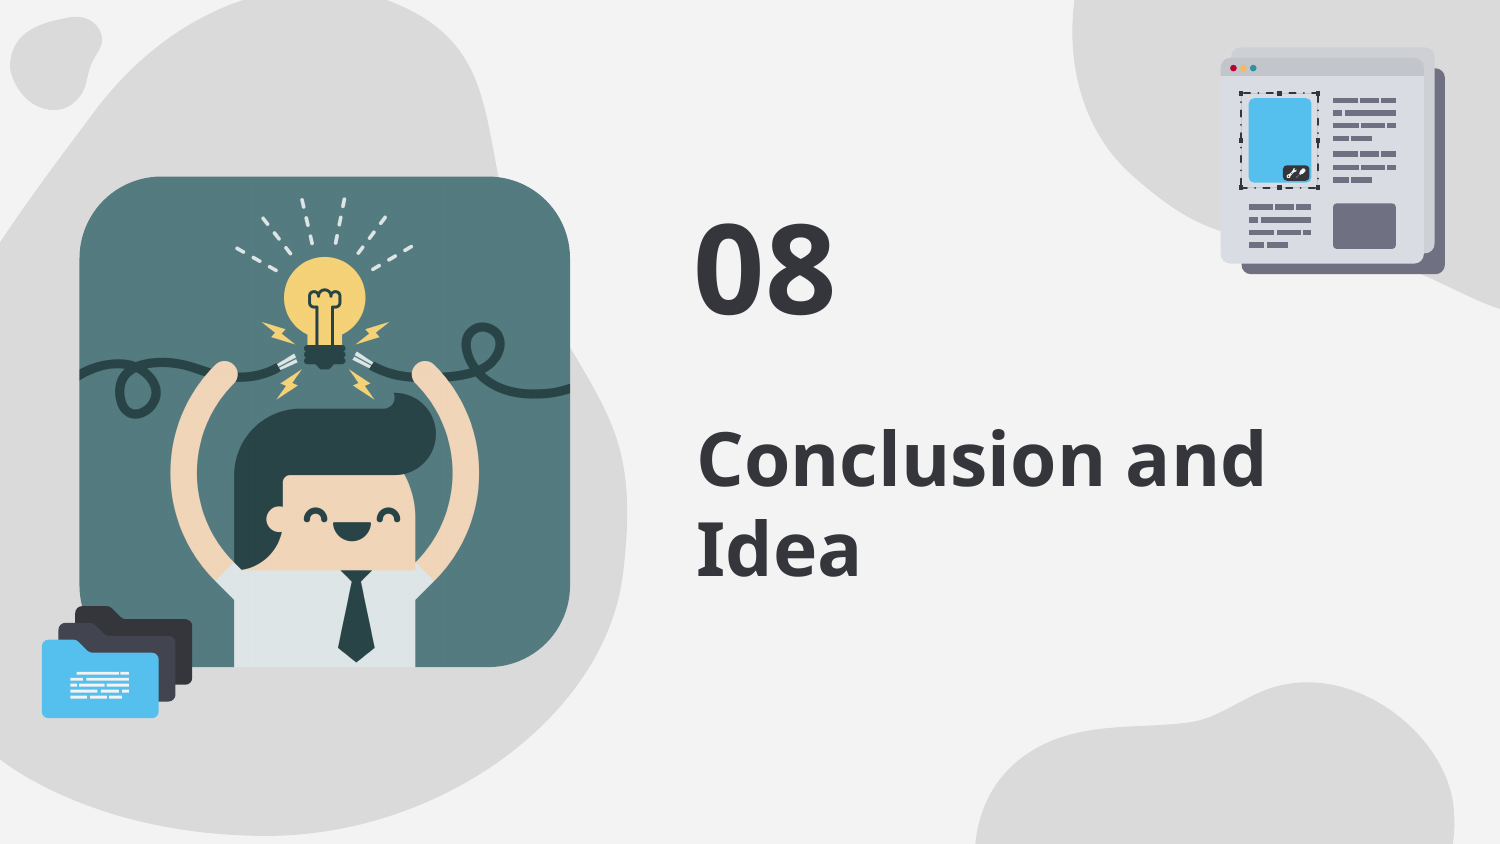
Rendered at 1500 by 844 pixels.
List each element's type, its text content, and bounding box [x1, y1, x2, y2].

title 08 [663, 216, 867, 355]
text_box [0, 0, 628, 836]
title Conclusion and Idea [681, 396, 1401, 634]
picture [79, 176, 571, 668]
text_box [41, 605, 193, 719]
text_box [1220, 47, 1446, 275]
